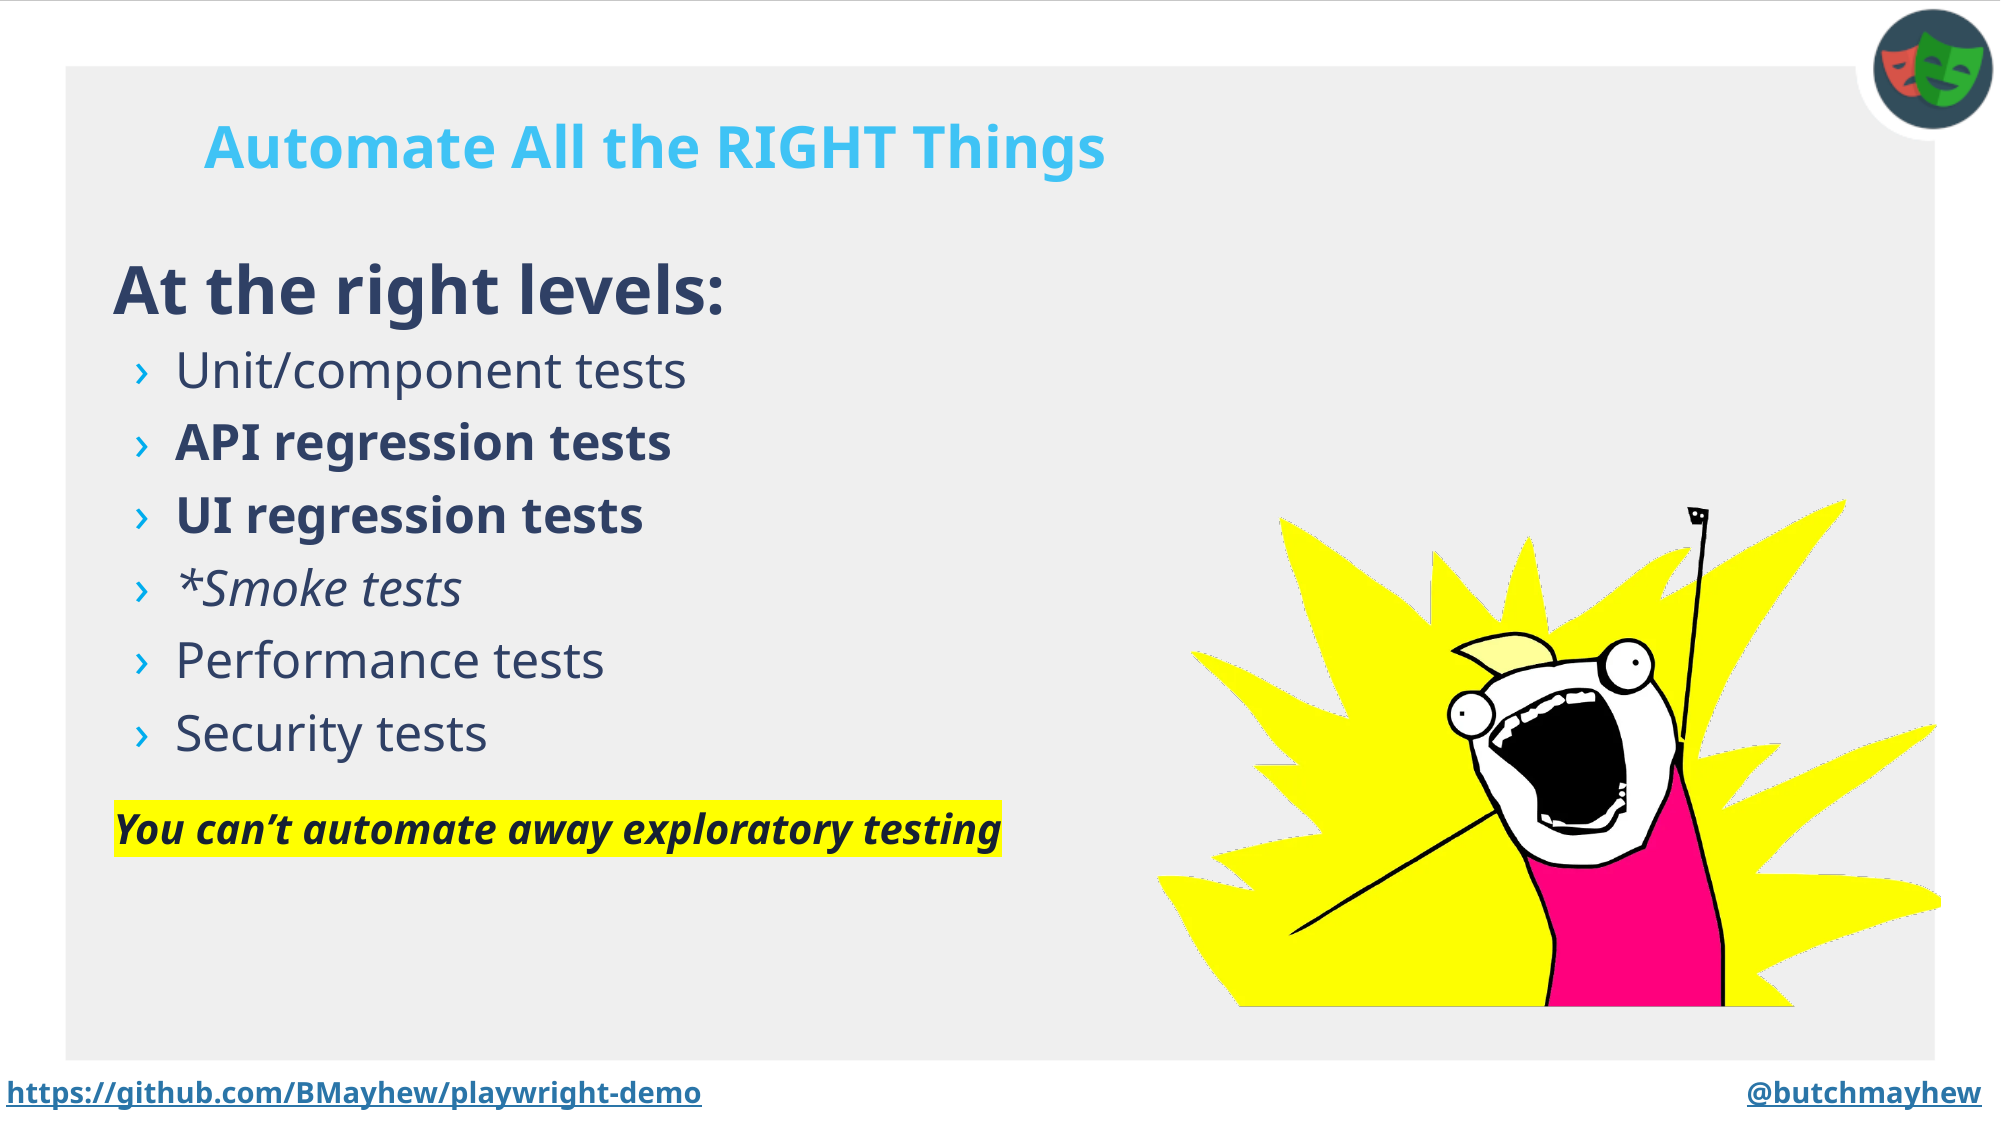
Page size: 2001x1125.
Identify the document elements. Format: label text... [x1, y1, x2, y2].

text_box At the right levels: [98, 240, 1671, 336]
text_box Unit/component tests API regression tests UI regression tests *Smoke tests Performance tests Security tests [133, 338, 1887, 861]
text_box https://github.com/BMayhew/playwright-demo [0, 1066, 717, 1117]
text_box Automate All the RIGHT Things [189, 102, 1787, 188]
picture [0, 0, 2001, 1125]
text_box You can’t automate away exploratory testing [98, 795, 1099, 861]
text_box @butchmayhew [1731, 1066, 1997, 1117]
